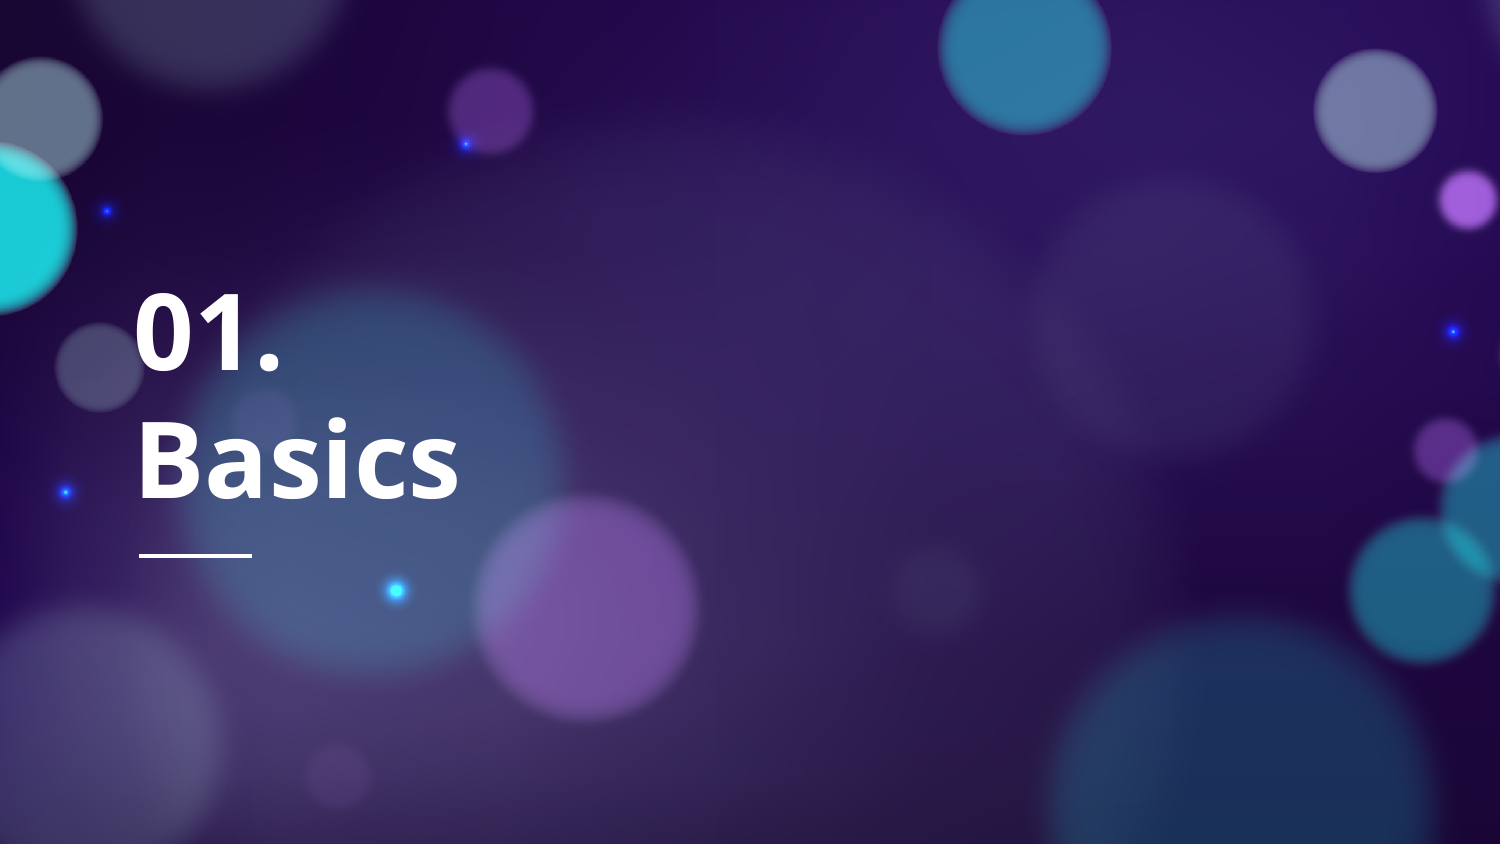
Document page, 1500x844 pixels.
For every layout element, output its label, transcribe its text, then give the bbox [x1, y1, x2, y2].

picture [0, 0, 1500, 844]
title 01. Basics [118, 160, 917, 535]
